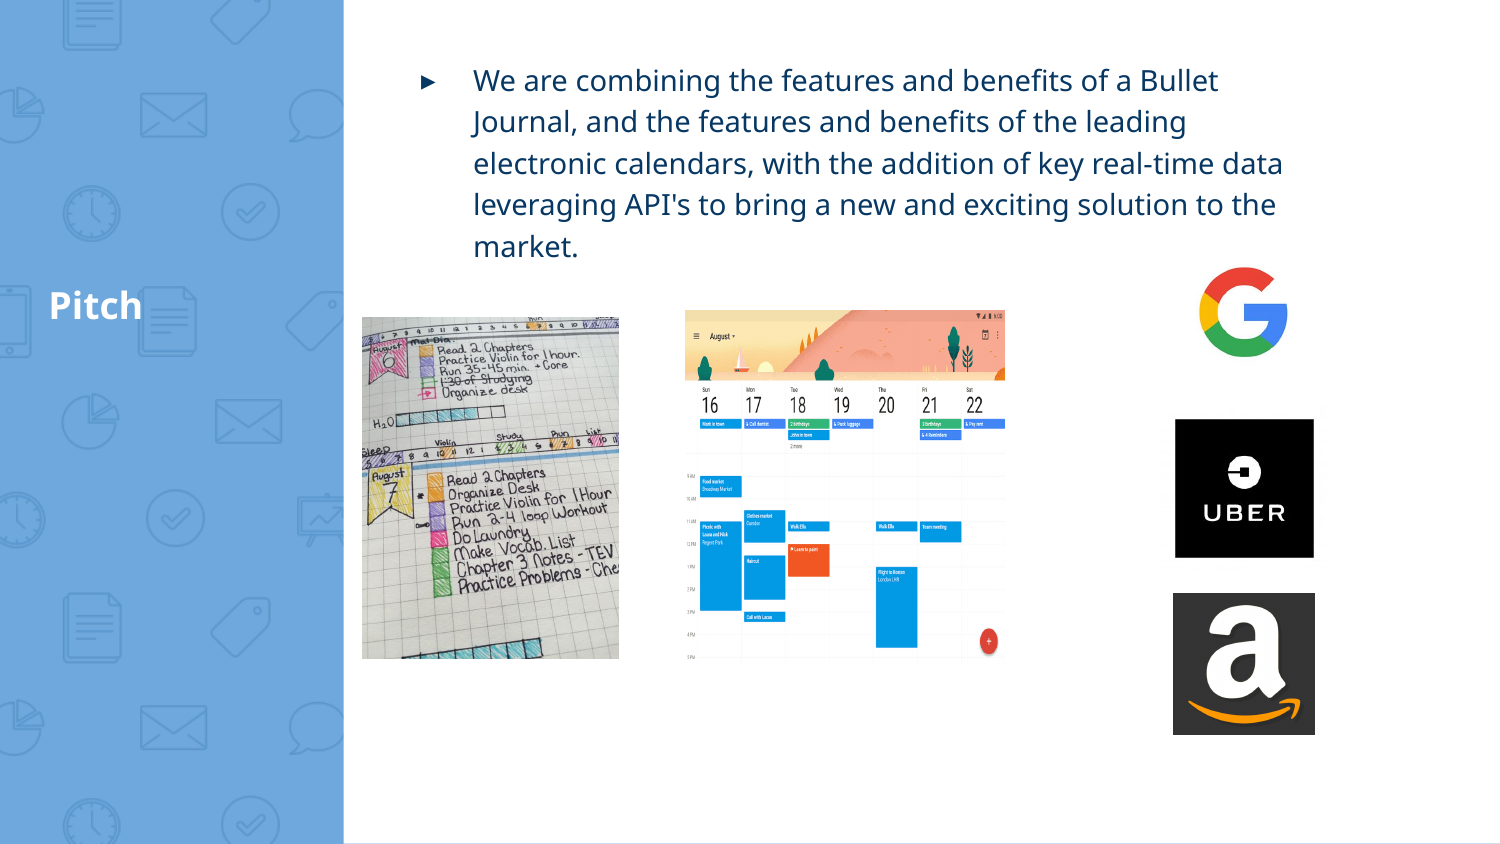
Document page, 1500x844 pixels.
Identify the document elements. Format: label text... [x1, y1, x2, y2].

picture [1173, 241, 1315, 383]
title Pitch [33, 266, 315, 408]
picture [362, 317, 619, 659]
text_box We are combining the features and benefits of a Bullet Journal, and the features and benefits of the leading electronic calendars, with the addition of key real-time data leveraging API's to bring a new and exciting solution to the market. [383, 40, 1332, 804]
picture [1173, 593, 1315, 735]
picture [1161, 405, 1327, 571]
picture [685, 310, 1005, 666]
